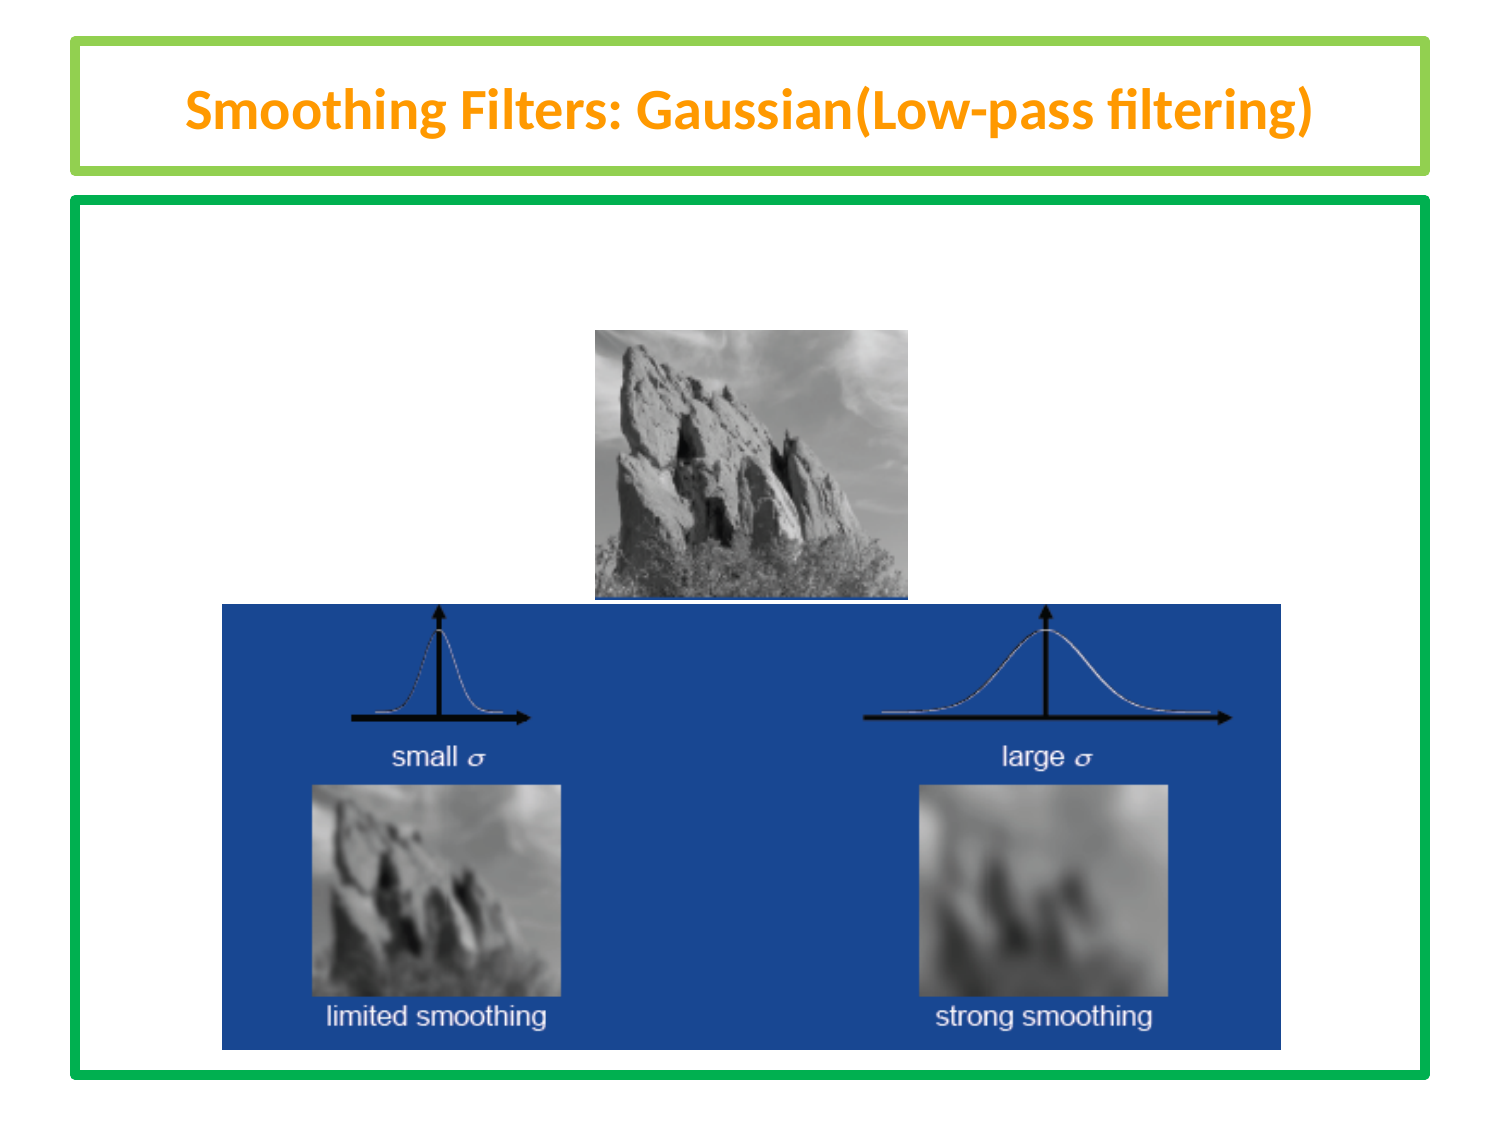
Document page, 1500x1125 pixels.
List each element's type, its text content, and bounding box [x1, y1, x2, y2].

text_box Smoothing Filters: Gaussian(Low-pass filtering) [75, 41, 1425, 171]
picture [221, 604, 1281, 1050]
picture [594, 330, 908, 601]
text_box [75, 199, 1425, 1075]
